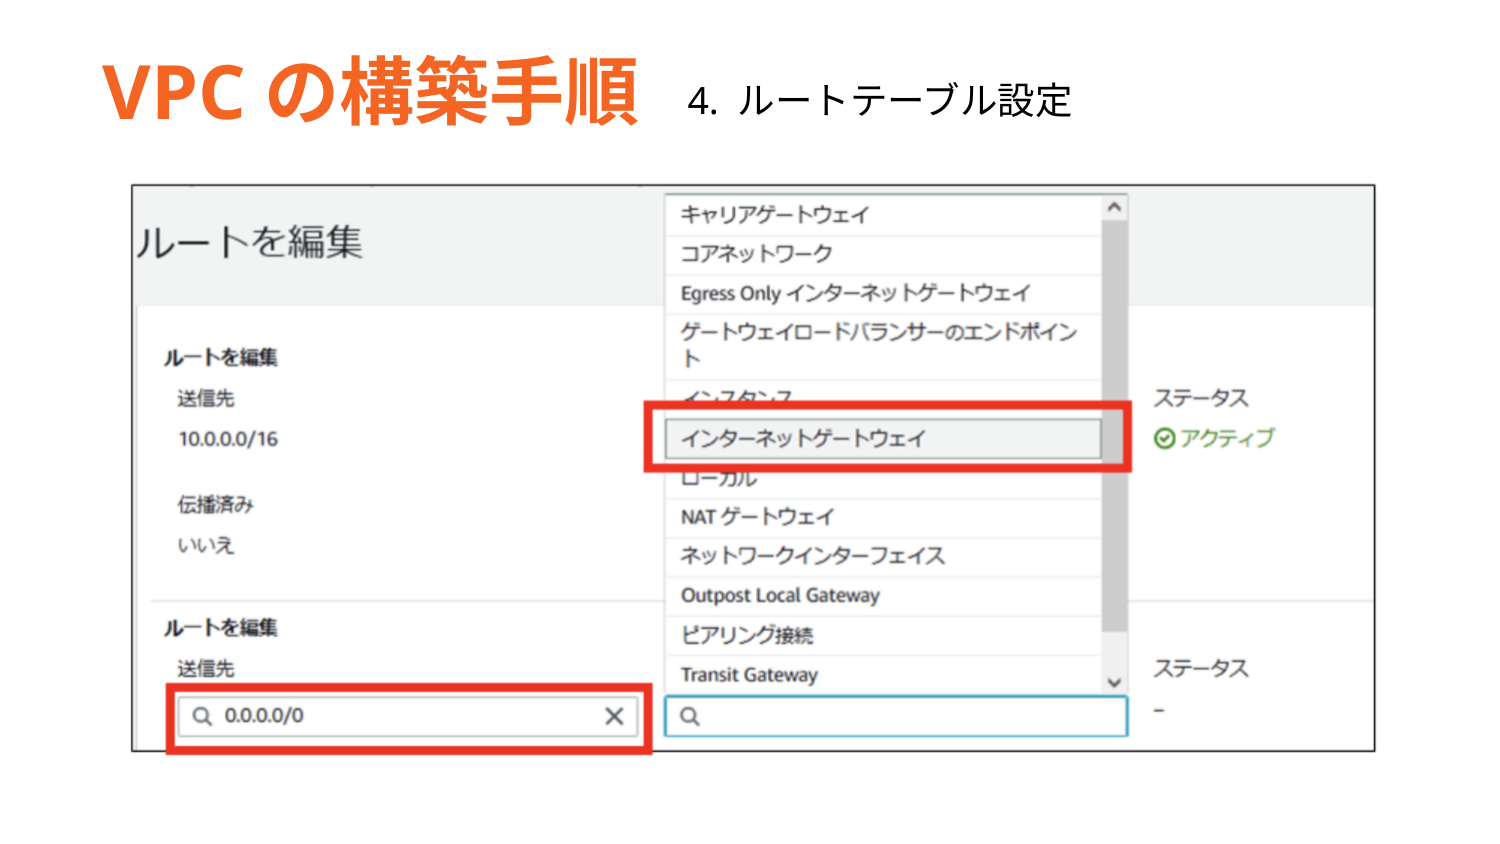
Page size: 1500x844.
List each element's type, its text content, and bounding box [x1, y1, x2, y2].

title 4. ルートテーブル設定 [672, 55, 1186, 123]
title VPCの構築手順 [87, 29, 1077, 156]
picture [112, 155, 1400, 794]
